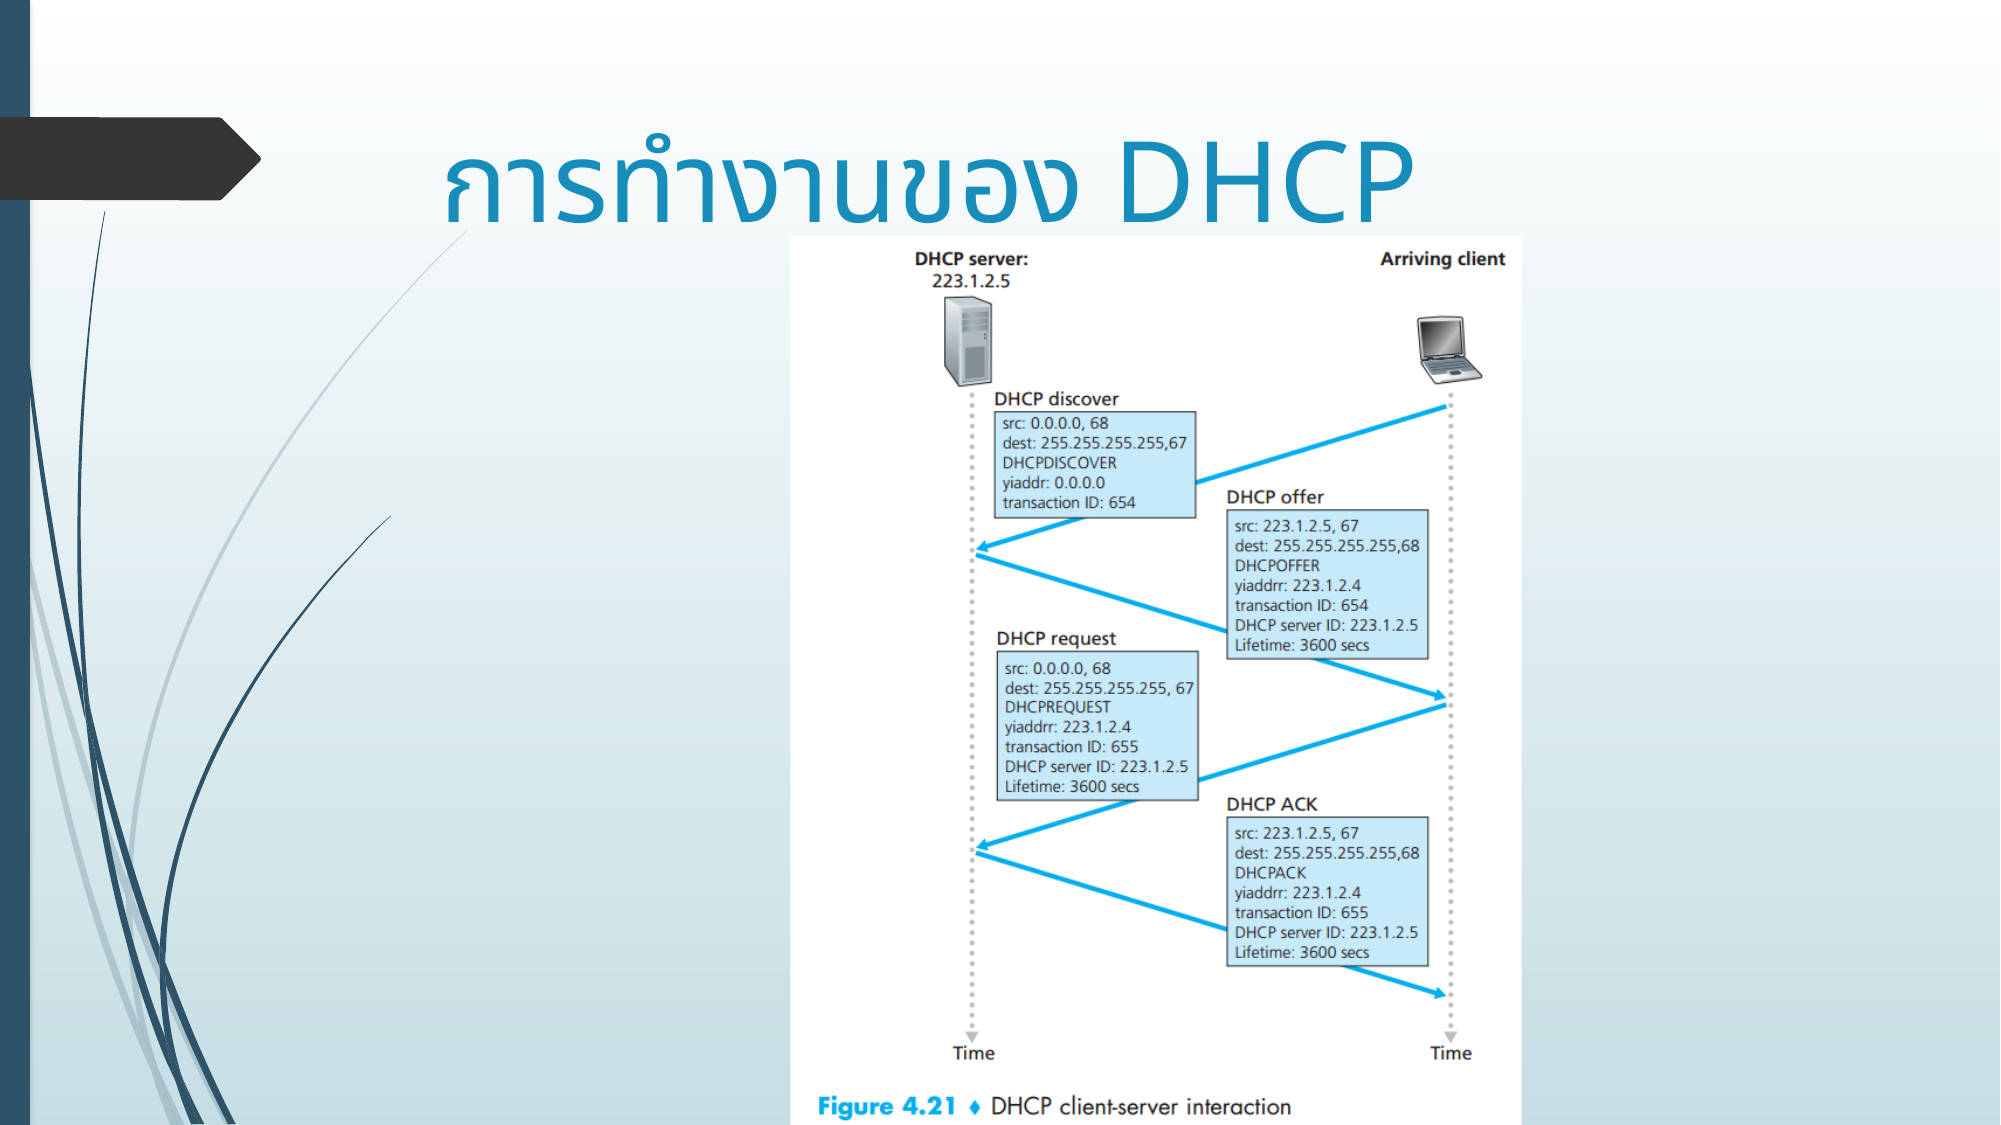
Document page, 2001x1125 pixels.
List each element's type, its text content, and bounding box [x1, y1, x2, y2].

title การทำงานของ DHCP [425, 102, 1888, 313]
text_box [790, 235, 1522, 1125]
